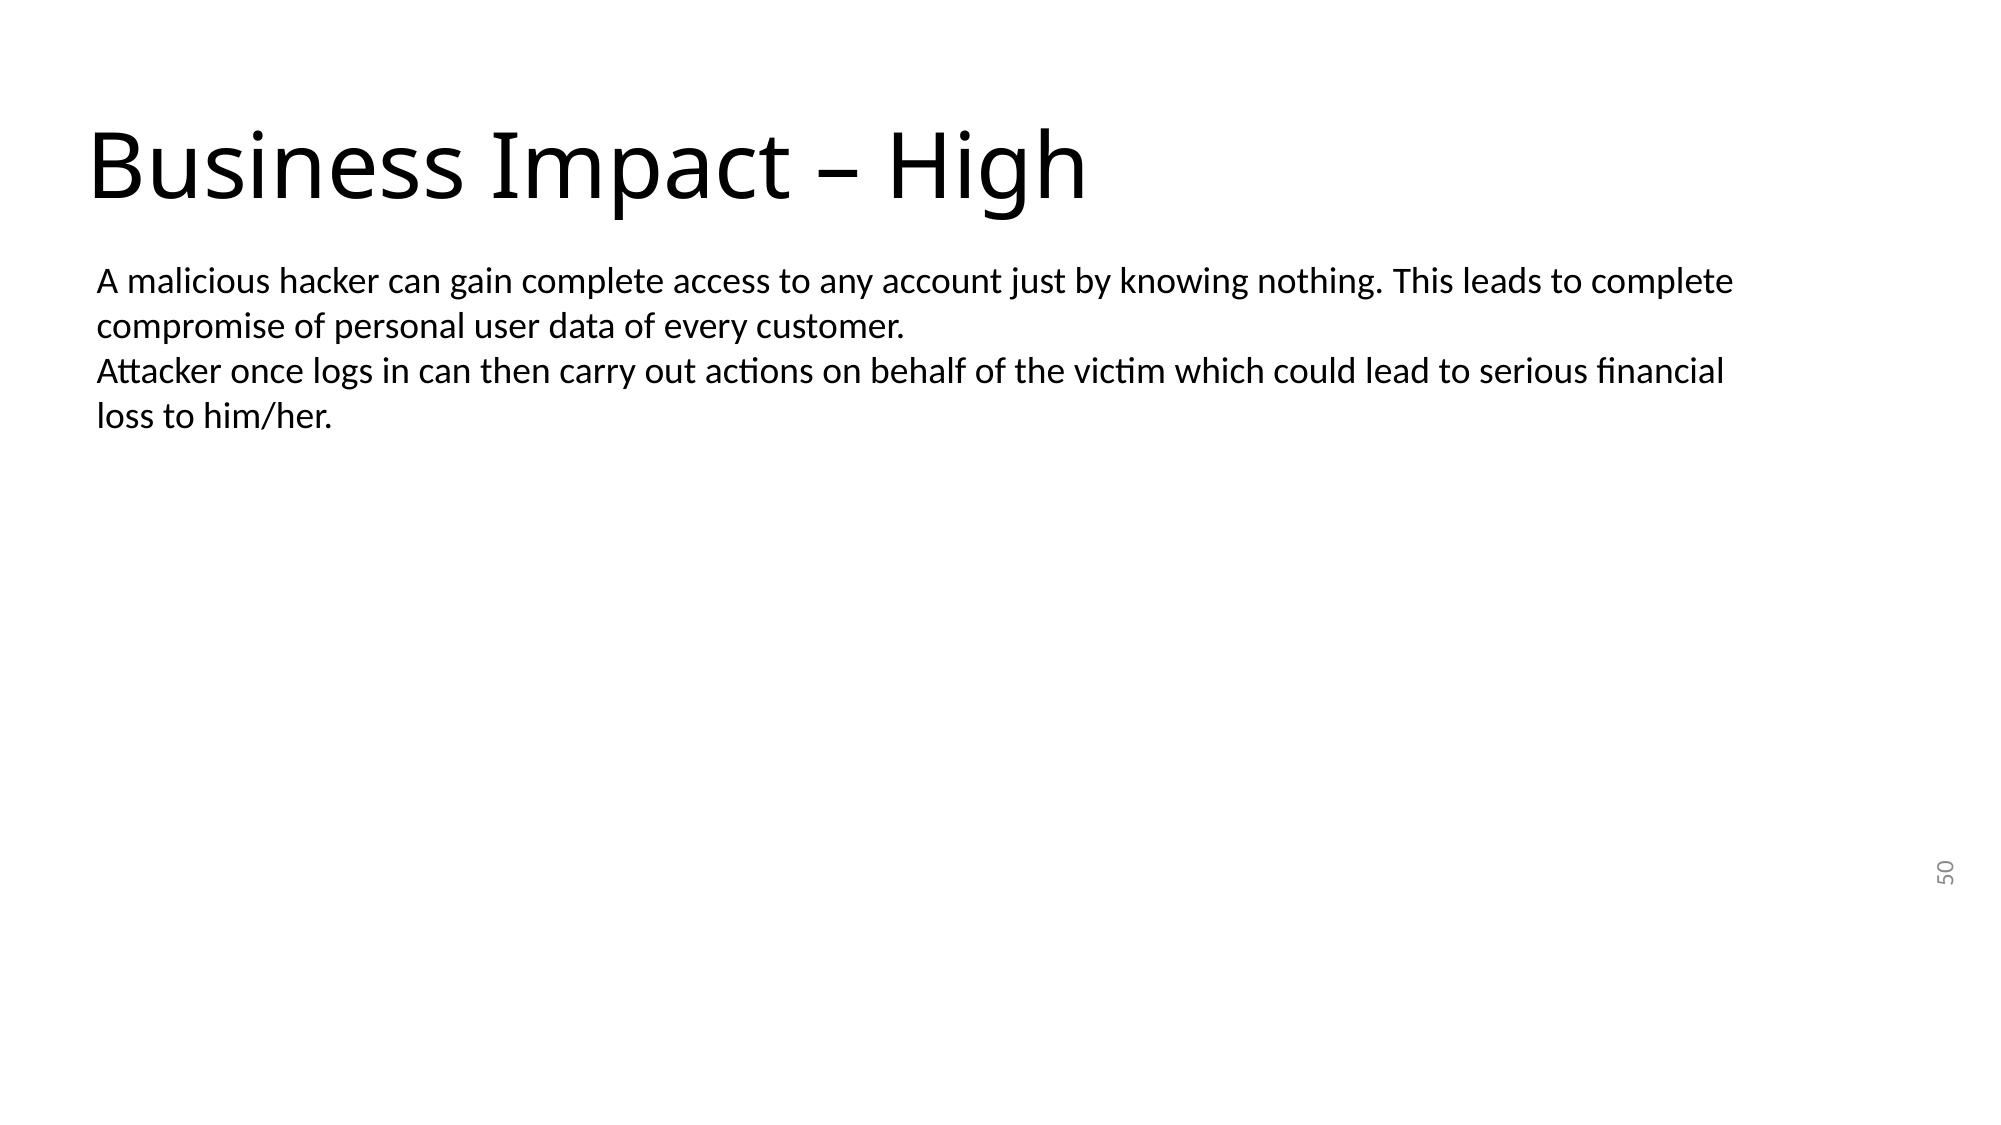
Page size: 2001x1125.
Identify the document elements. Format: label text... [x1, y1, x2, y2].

text_box A malicious hacker can gain complete access to any account just by knowing nothing. This leads to complete compromise of personal user data of every customer. Attacker once logs in can then carry out actions on behalf of the victim which could lead to serious financial loss to him/her. [89, 248, 1744, 443]
title Business Impact – High [71, 90, 1380, 247]
slide_number 50 [1906, 846, 1981, 1062]
